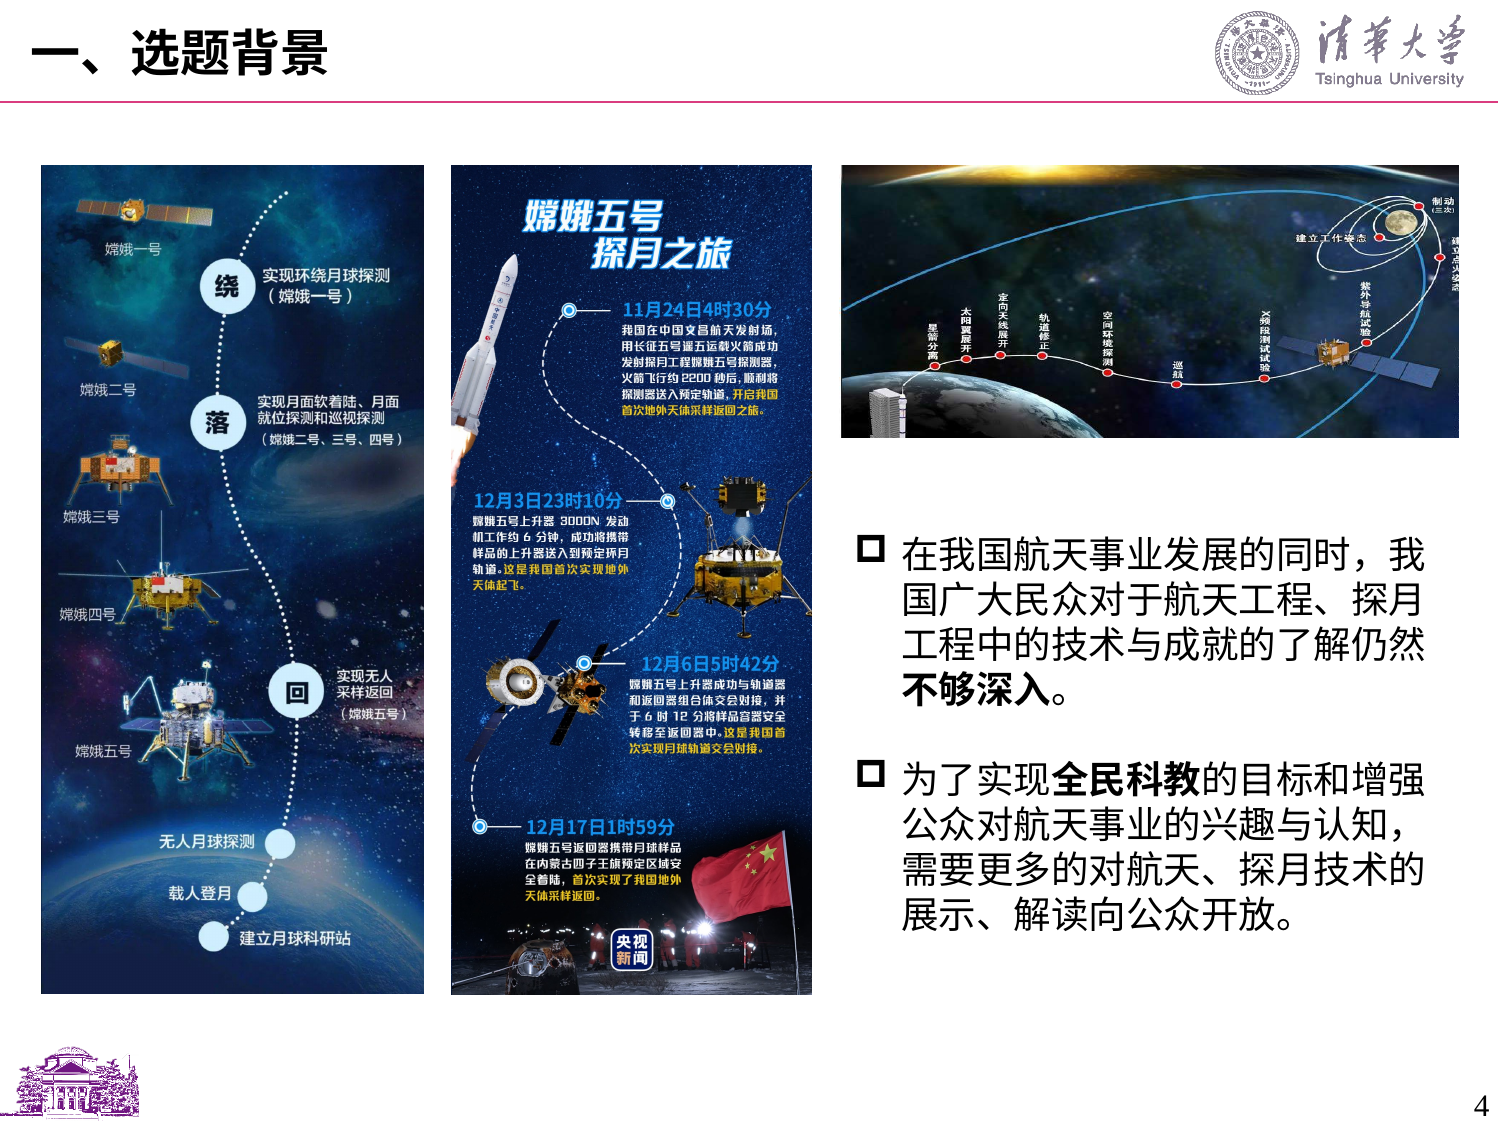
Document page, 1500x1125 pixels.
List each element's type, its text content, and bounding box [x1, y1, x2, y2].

picture [1183, 4, 1496, 101]
picture [451, 165, 812, 995]
text_box 在我国航天事业发展的同时，我国广大民众对于航天工程、探月工程中的技术与成就的了解仍然不够深入。 为了实现全民科教的目标和增强公众对航天事业的兴趣与认知，需要更多的对航天、探月技术的展示、解读向公众开放。 [839, 523, 1459, 943]
picture [839, 165, 1459, 438]
picture [0, 1027, 139, 1125]
picture [41, 165, 424, 994]
text_box 一、选题背景 [16, 14, 581, 90]
slide_number 4 [1238, 1081, 1500, 1125]
